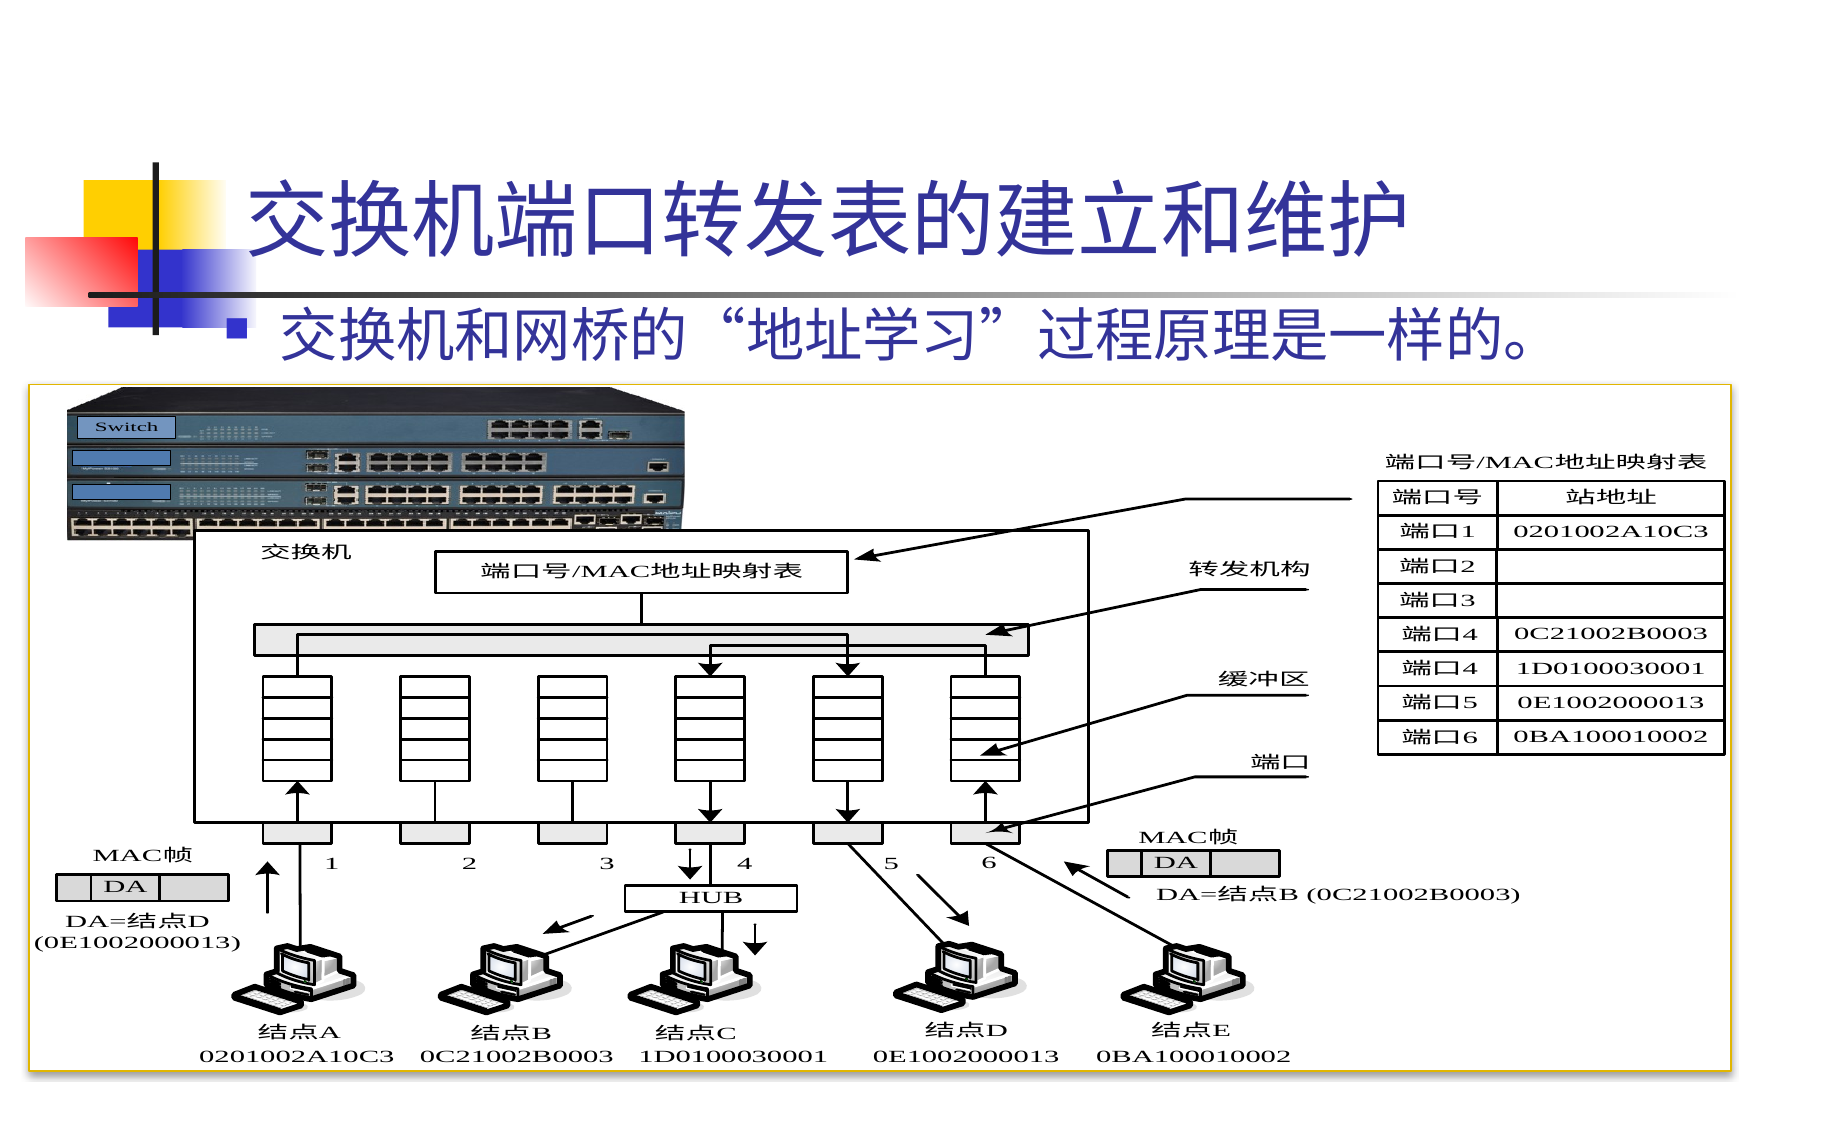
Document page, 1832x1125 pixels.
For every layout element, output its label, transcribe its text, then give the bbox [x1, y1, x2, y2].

list 交换机和网桥的“地址学习”过程原理是一样的。 [208, 290, 1791, 1125]
title 交换机端口转发表的建立和维护 [230, 35, 1791, 275]
picture [29, 385, 1731, 1071]
